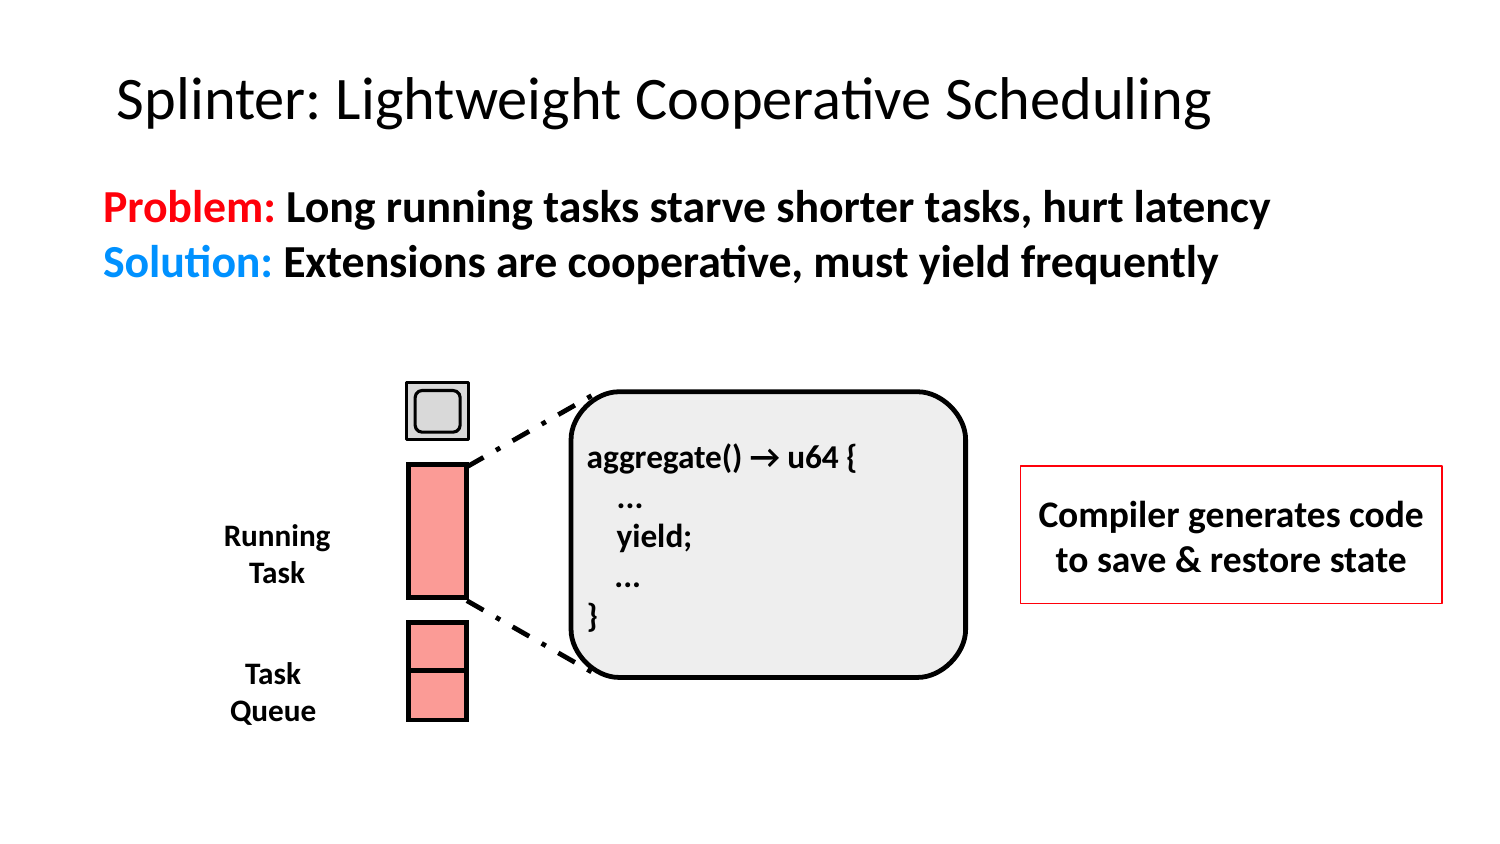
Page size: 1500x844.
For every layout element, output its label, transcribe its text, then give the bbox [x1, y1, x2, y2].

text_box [407, 621, 467, 721]
text_box Splinter: Lightweight Cooperative Scheduling [103, 18, 1397, 176]
text_box aggregate() → u64 { ... yield; ... } [571, 391, 966, 678]
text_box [406, 382, 469, 440]
text_box [408, 464, 467, 598]
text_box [466, 600, 599, 677]
text_box Compiler generates code to save & restore state [1020, 466, 1443, 604]
text_box Task Queue [187, 646, 359, 696]
text_box Running Task [181, 508, 373, 559]
text_box Problem: Long running tasks starve shorter tasks, hurt latency Solution: Extensions are cooperative, must yield frequently [103, 176, 1397, 712]
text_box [466, 391, 599, 468]
